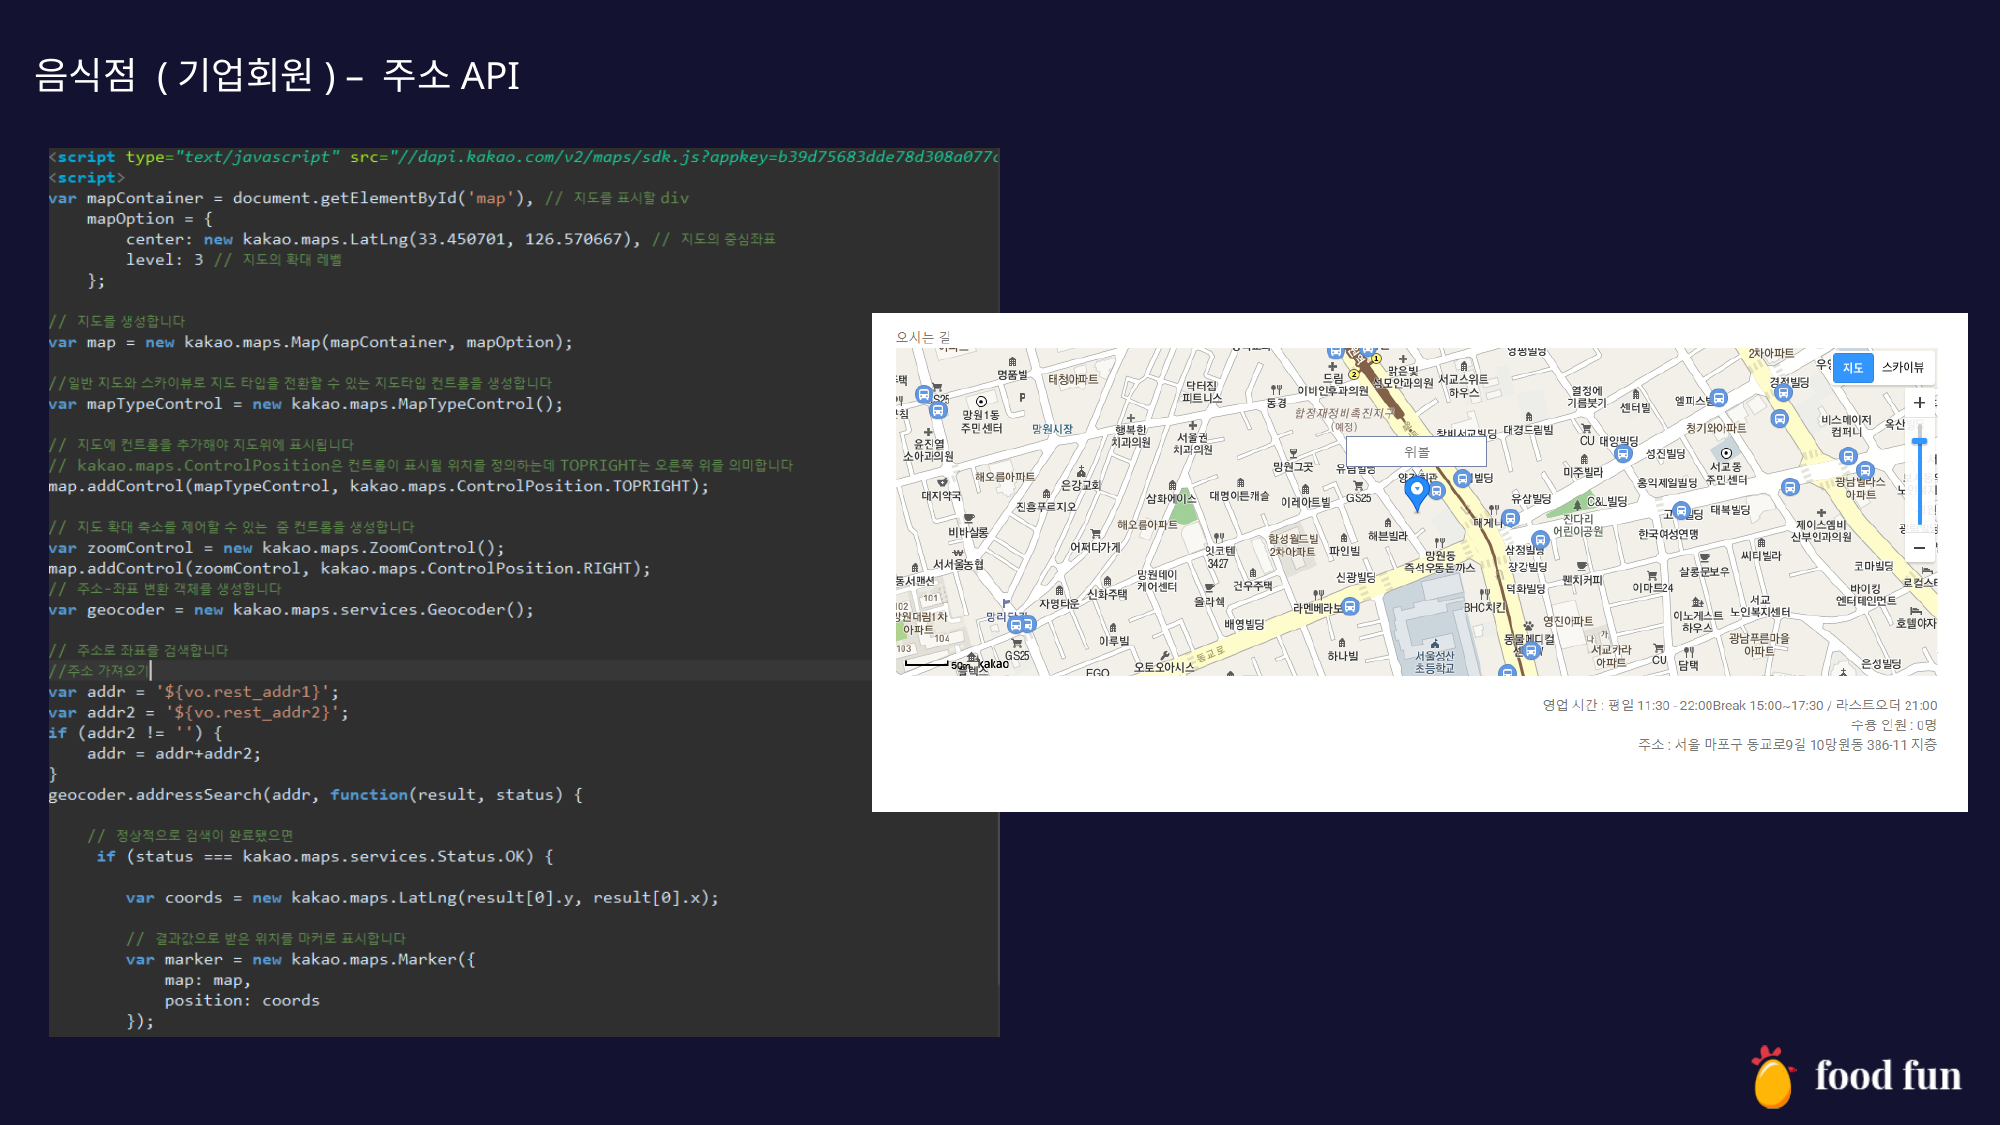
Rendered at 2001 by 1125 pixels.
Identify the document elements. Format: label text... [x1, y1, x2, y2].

text_box 음식점 (기업회원) – 주소API [0, 0, 555, 105]
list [872, 313, 1968, 812]
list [49, 148, 1000, 1037]
picture [1747, 1042, 1978, 1110]
